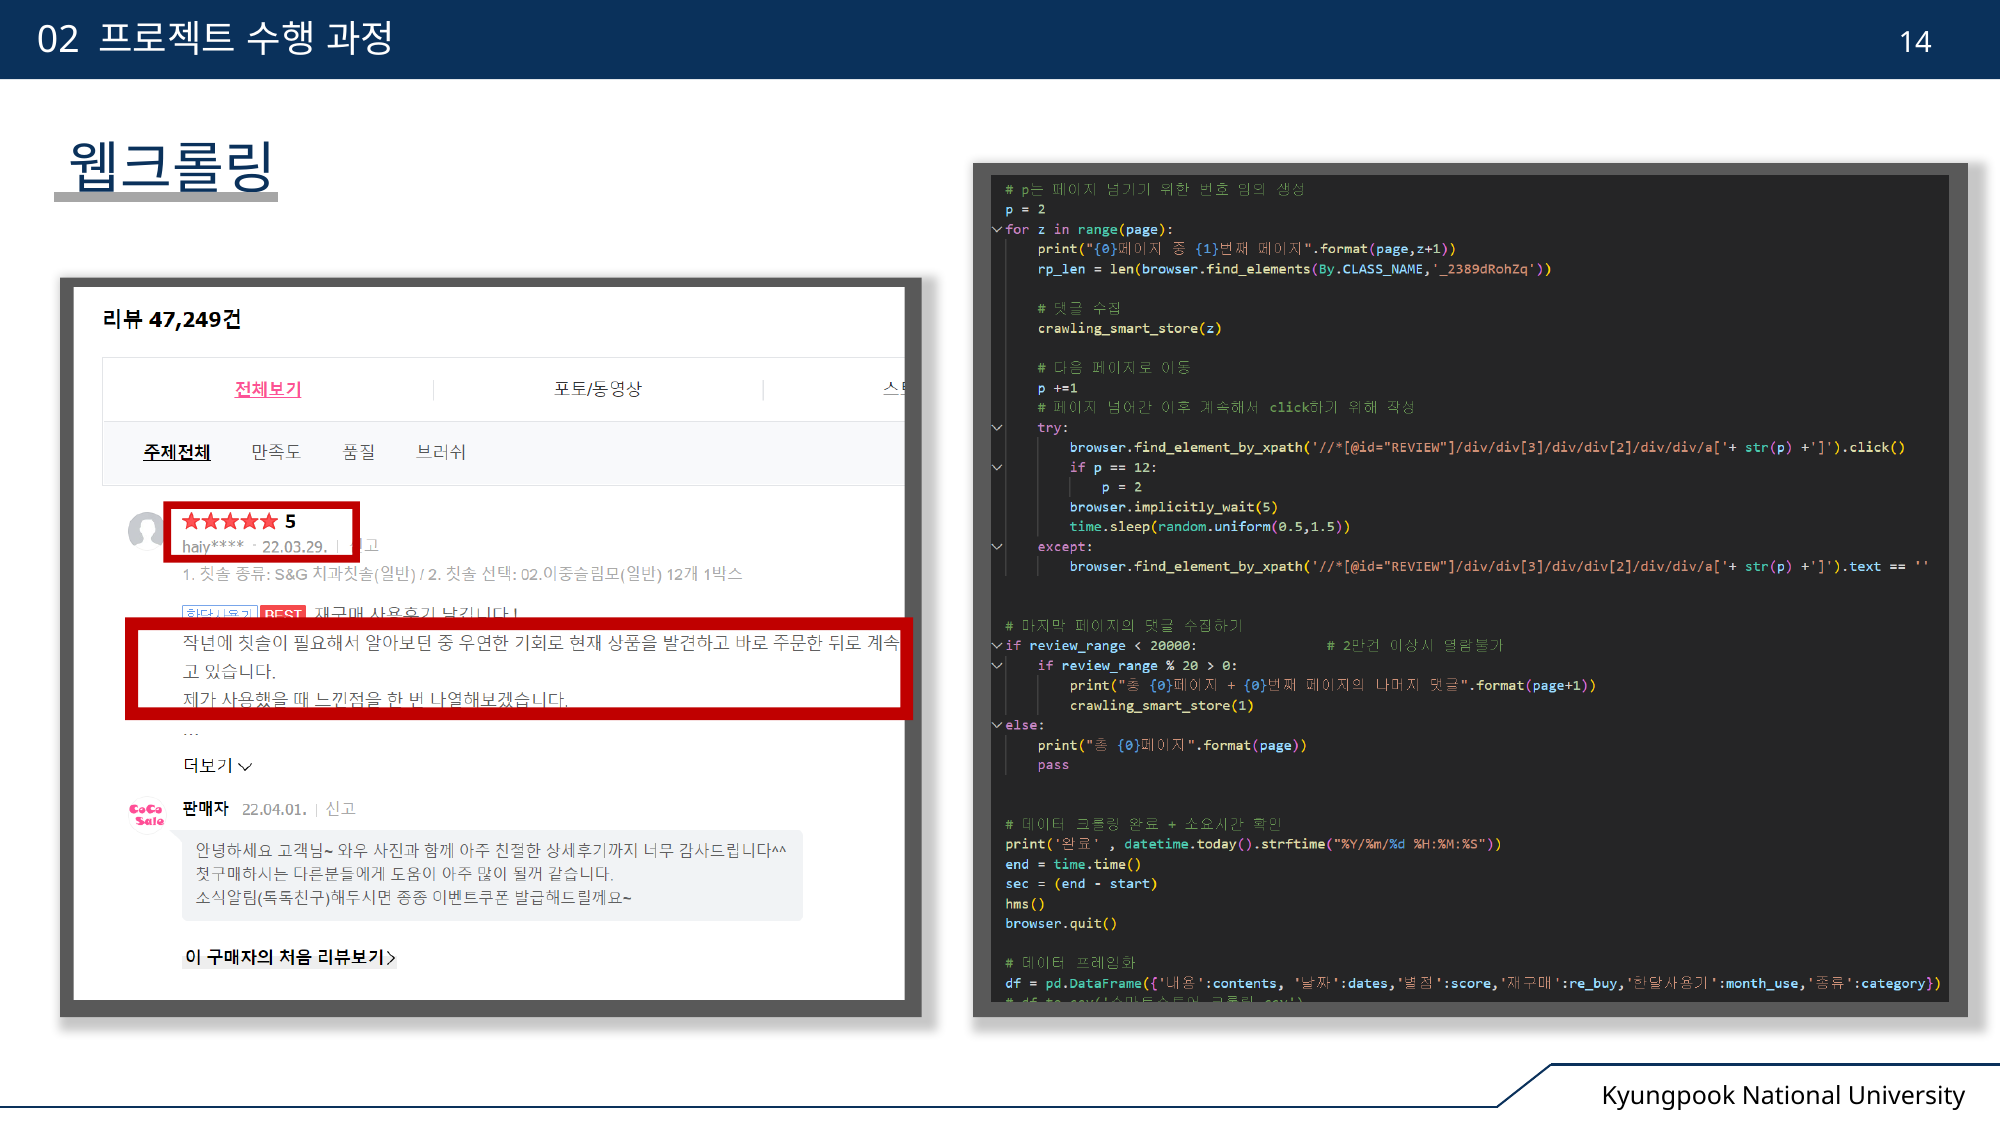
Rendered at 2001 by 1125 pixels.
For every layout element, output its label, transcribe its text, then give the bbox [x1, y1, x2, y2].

text_box 14 [1883, 16, 2000, 66]
text_box [0, 0, 2000, 80]
text_box 02 프로젝트 수행 과정 [22, 7, 547, 68]
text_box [973, 163, 1968, 1018]
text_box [60, 277, 922, 1018]
text_box 웹크롤링 [54, 124, 579, 208]
text_box Kyungpook National University [1586, 1108, 2000, 1118]
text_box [0, 1064, 2000, 1108]
